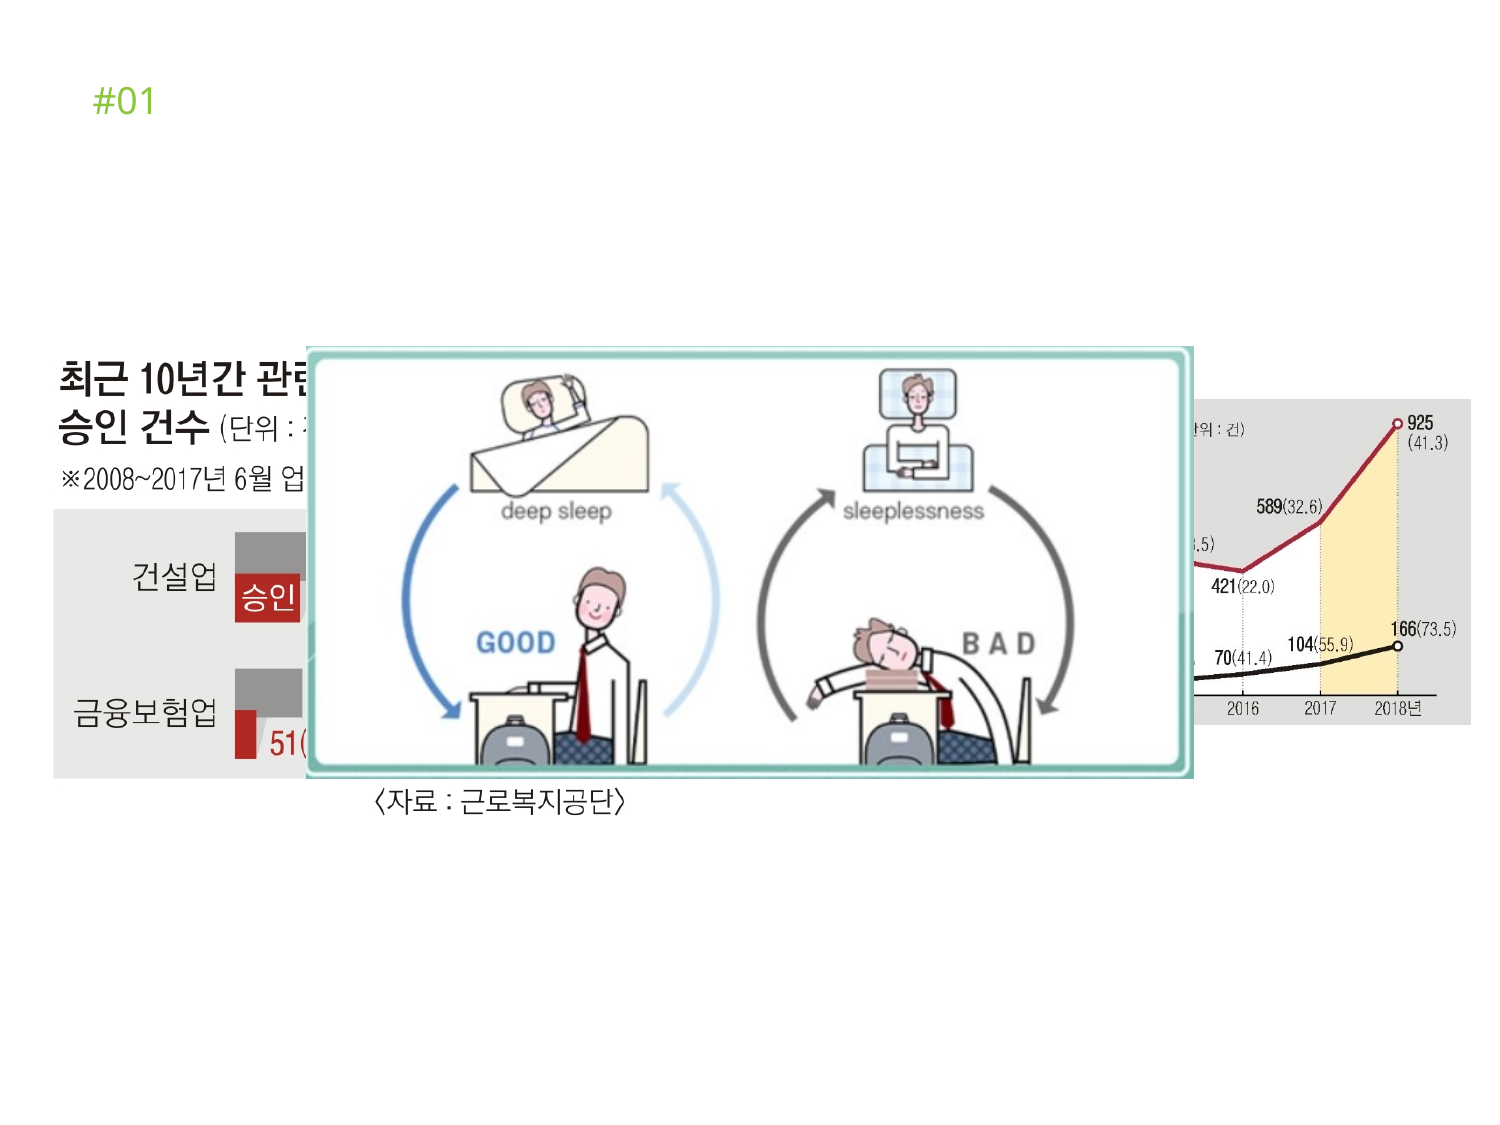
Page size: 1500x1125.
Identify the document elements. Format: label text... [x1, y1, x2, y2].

text_box #01 [77, 69, 175, 130]
picture [53, 346, 1471, 816]
